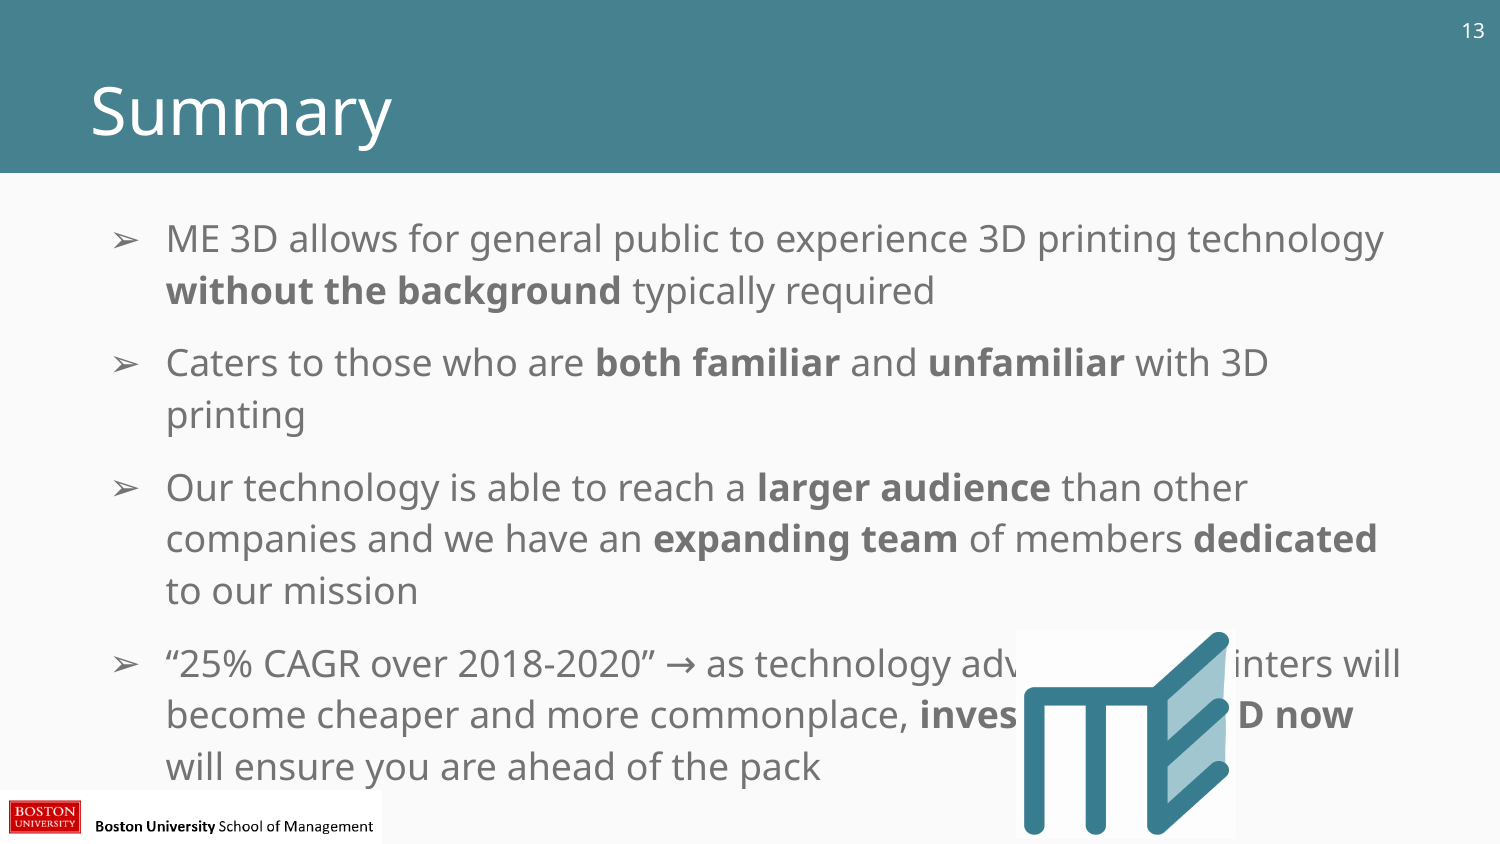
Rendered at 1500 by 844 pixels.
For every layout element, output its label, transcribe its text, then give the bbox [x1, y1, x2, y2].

slide_number ‹#› [1410, 0, 1500, 65]
title Summary [75, 37, 1425, 164]
picture [1016, 630, 1236, 839]
picture [0, 789, 382, 844]
list ME 3D allows for general public to experience 3D printing technology without the background typically required Caters to those who are both familiar and unfamiliar with 3D printing Our technology is able to reach a larger audience than other companies and we have an expanding team of members dedicated to our mission “25% CAGR over 2018-2020” → as technology advances 3D printers will become cheaper and more commonplace, investing in ME 3D now will ensure you are ahead of the pack [75, 193, 1425, 756]
